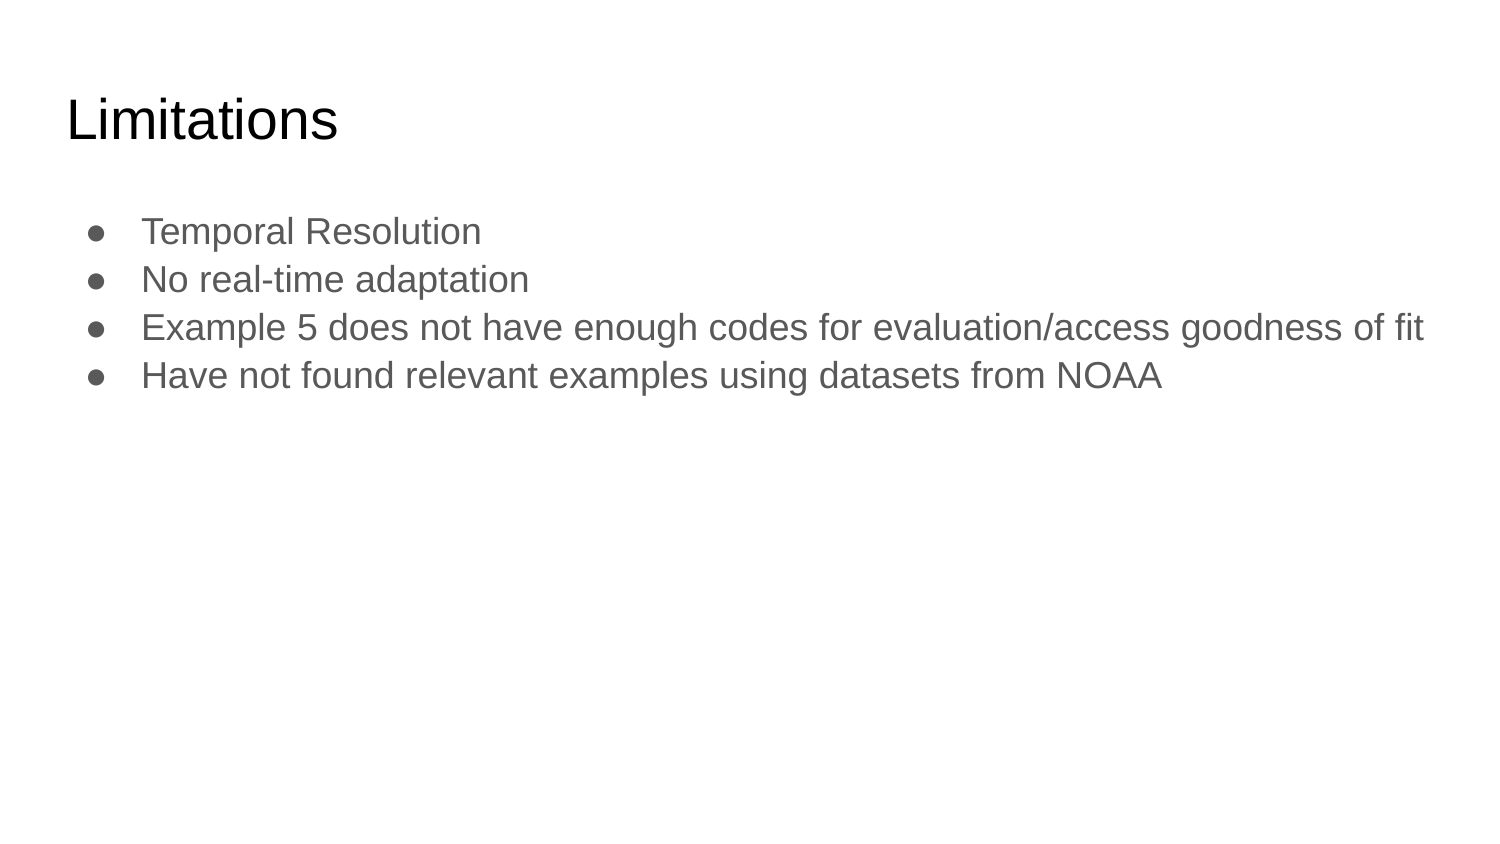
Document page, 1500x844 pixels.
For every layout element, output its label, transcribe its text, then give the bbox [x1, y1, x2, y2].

title Limitations [51, 72, 1449, 167]
list Temporal Resolution No real-time adaptation Example 5 does not have enough codes for evaluation/access goodness of fit Have not found relevant examples using datasets from NOAA [51, 189, 1449, 750]
